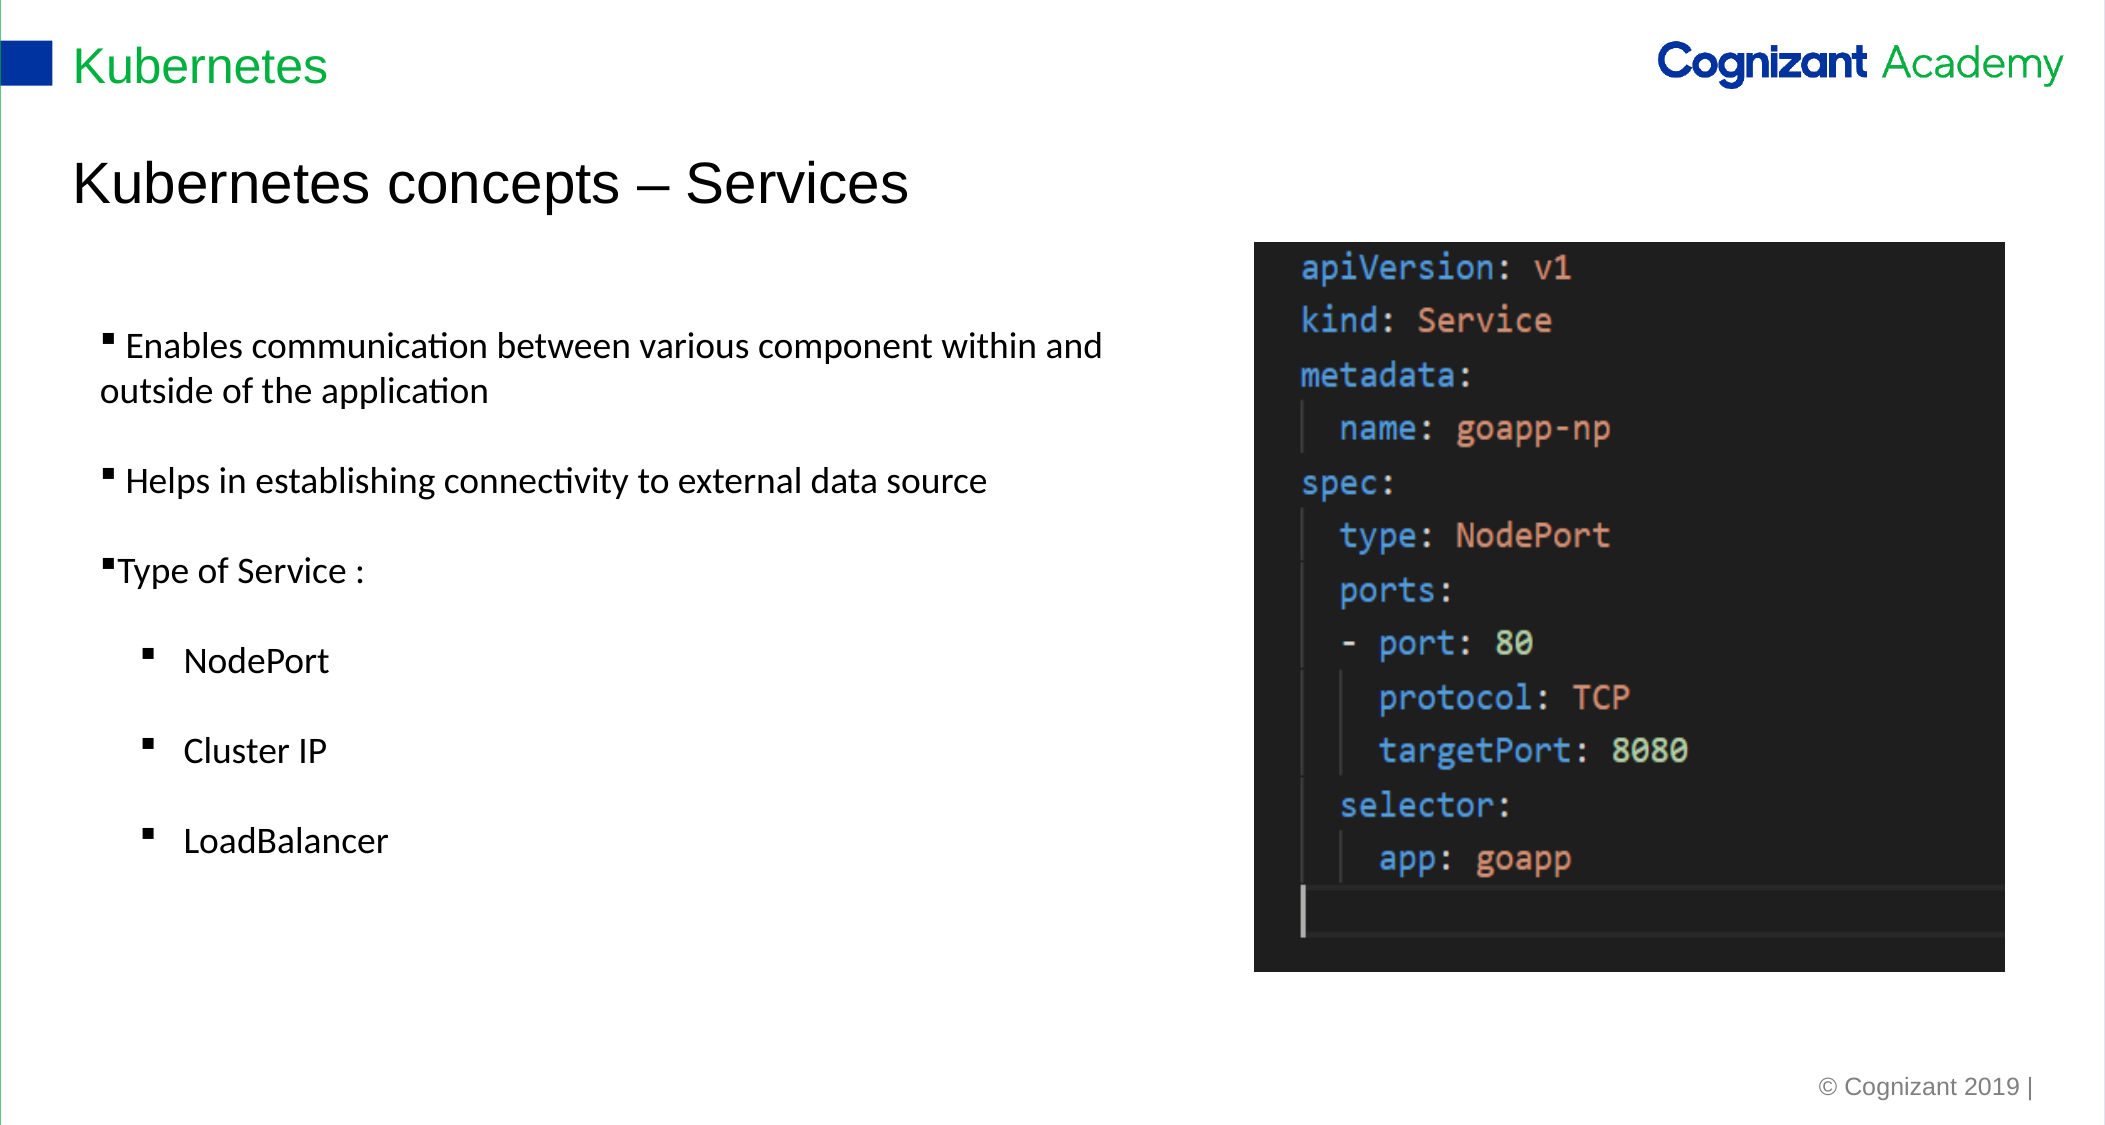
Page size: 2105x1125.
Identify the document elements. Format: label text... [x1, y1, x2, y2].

list Kubernetes concepts – Services [57, 137, 1088, 1057]
picture [1630, 12, 2091, 117]
title Kubernetes [57, 33, 1650, 103]
text_box Enables communication between various component within and outside of the application Helps in establishing connectivity to external data source Type of Service : NodePort Cluster IP LoadBalancer [85, 223, 1156, 1049]
picture [1254, 242, 2005, 972]
